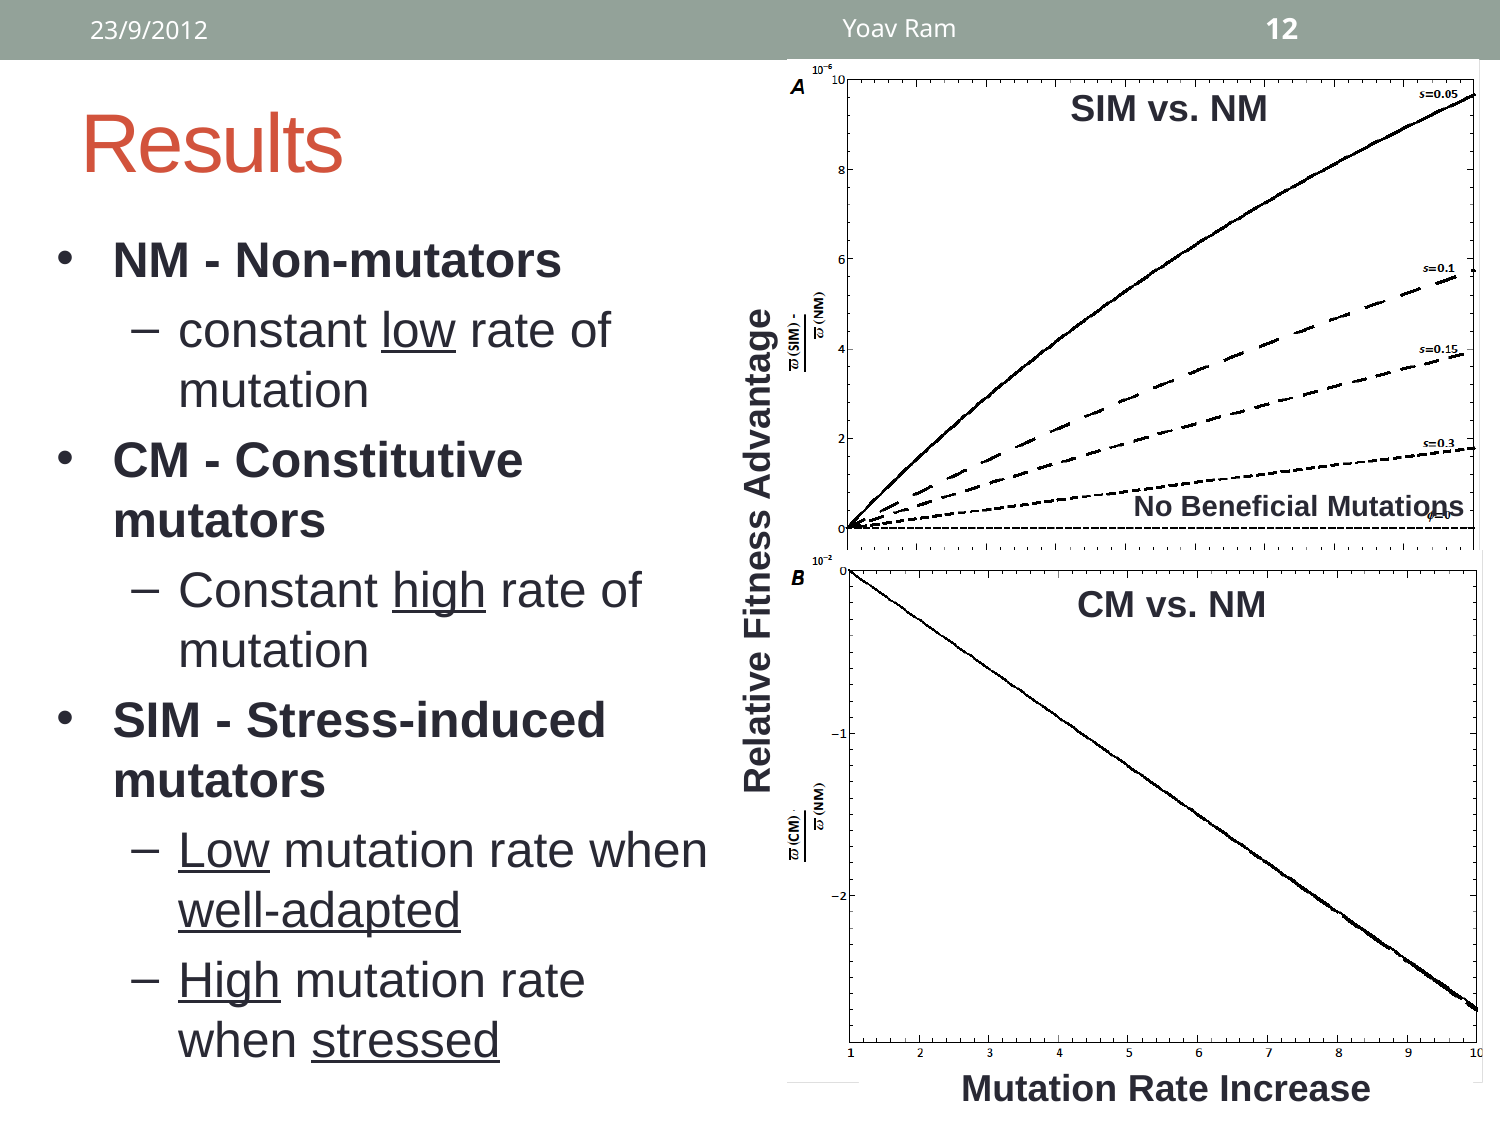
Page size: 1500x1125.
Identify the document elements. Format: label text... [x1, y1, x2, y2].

text_box Relative Fitness Advantage [724, 104, 784, 1000]
text_box NM - Non-mutators constant low rate of mutation CM - Constitutive mutators Constant high rate of mutation SIM - Stress-induced mutators Low mutation rate when well-adapted High mutation rate when stressed [41, 219, 725, 1029]
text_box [787, 59, 1483, 1118]
title Results [64, 45, 798, 219]
slide_number 12 [1250, 3, 1425, 56]
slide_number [75, 3, 550, 45]
footer Yoav Ram [562, 3, 1238, 56]
list [75, 1000, 784, 1047]
